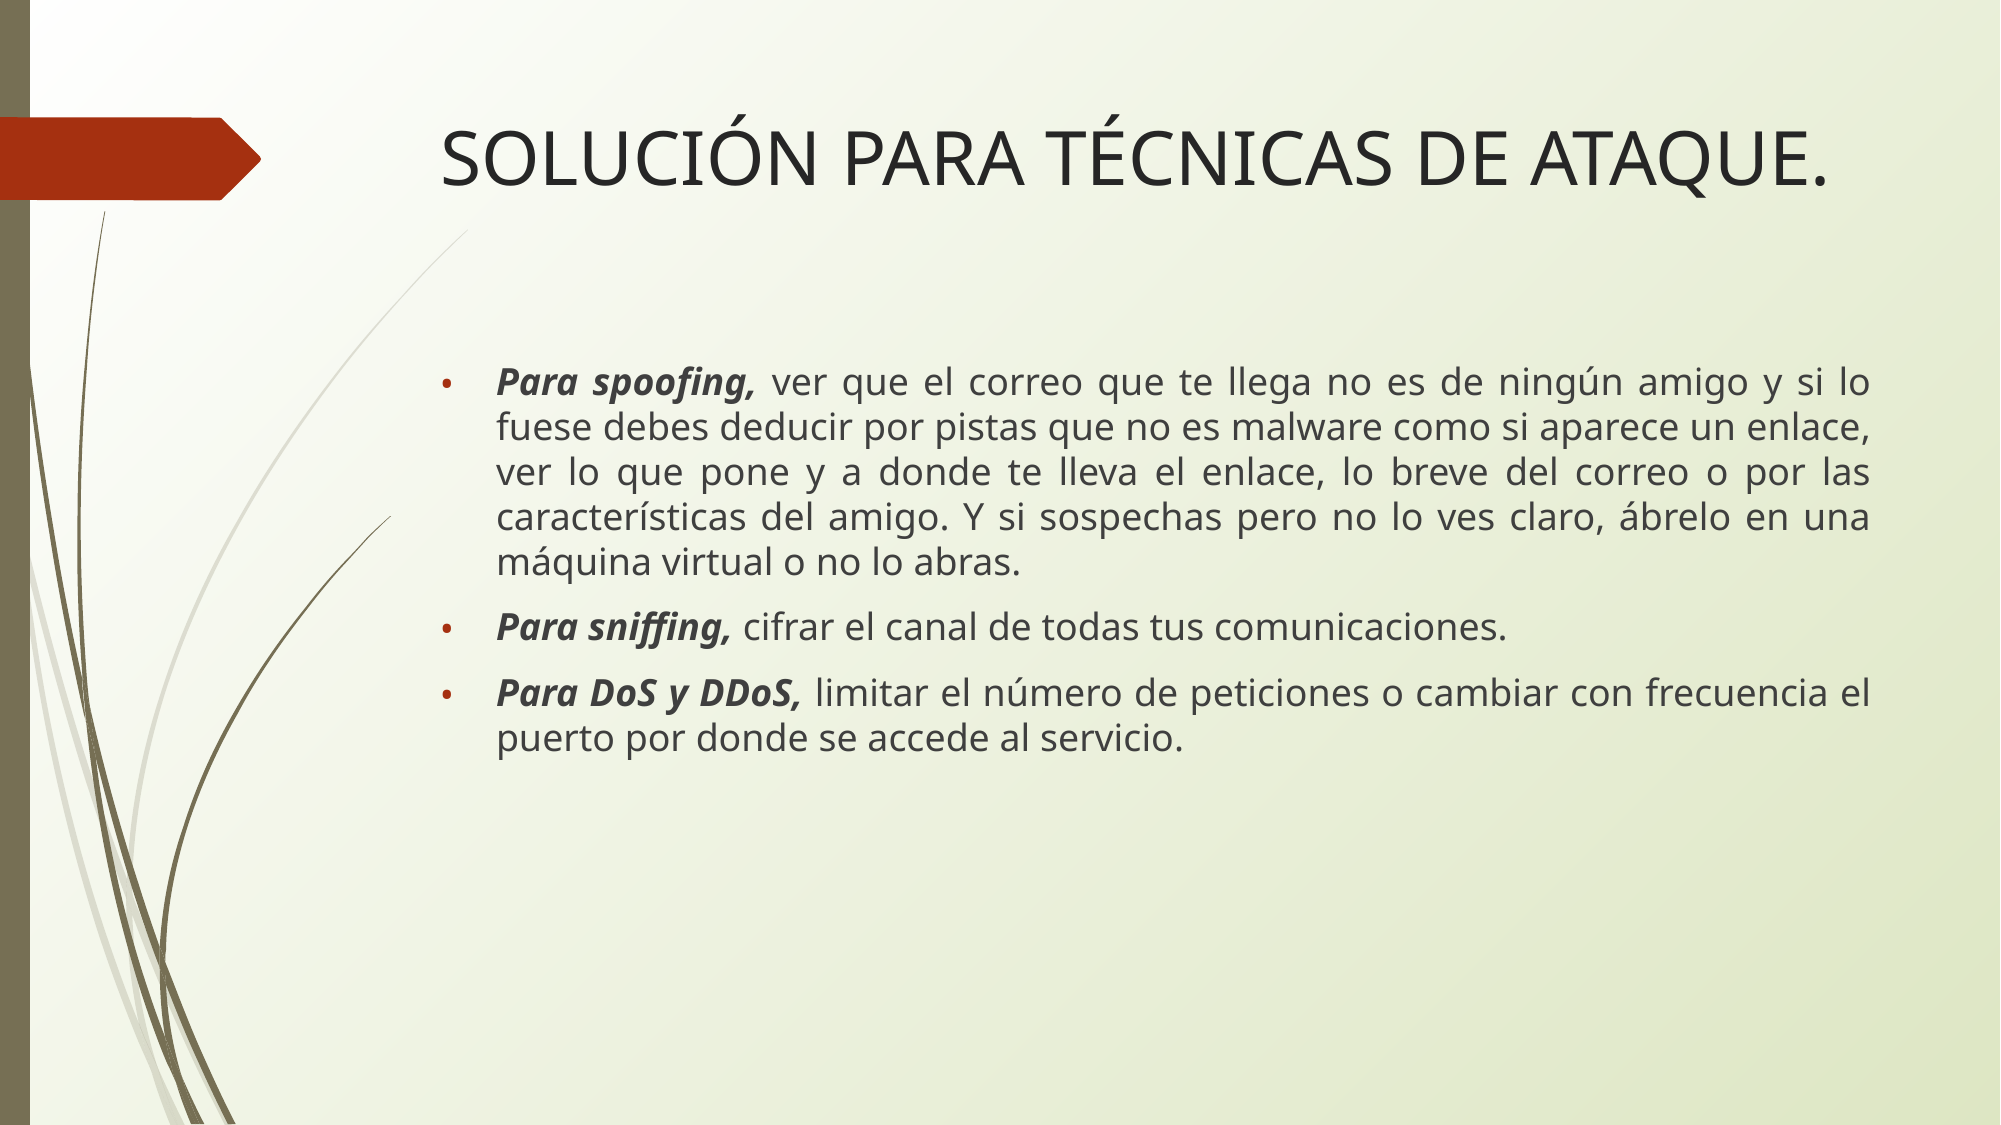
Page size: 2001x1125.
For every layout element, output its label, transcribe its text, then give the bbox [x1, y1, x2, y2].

title SOLUCIÓN PARA TÉCNICAS DE ATAQUE. [425, 102, 1888, 313]
list Para spoofing, ver que el correo que te llega no es de ningún amigo y si lo fuese debes deducir por pistas que no es malware como si aparece un enlace, ver lo que pone y a donde te lleva el enlace, lo breve del correo o por las características del amigo. Y si sospechas pero no lo ves claro, ábrelo en una máquina virtual o no lo abras. Para sniffing, cifrar el canal de todas tus comunicaciones. Para DoS y DDoS, limitar el número de peticiones o cambiar con frecuencia el puerto por donde se accede al servicio. [424, 350, 1888, 970]
